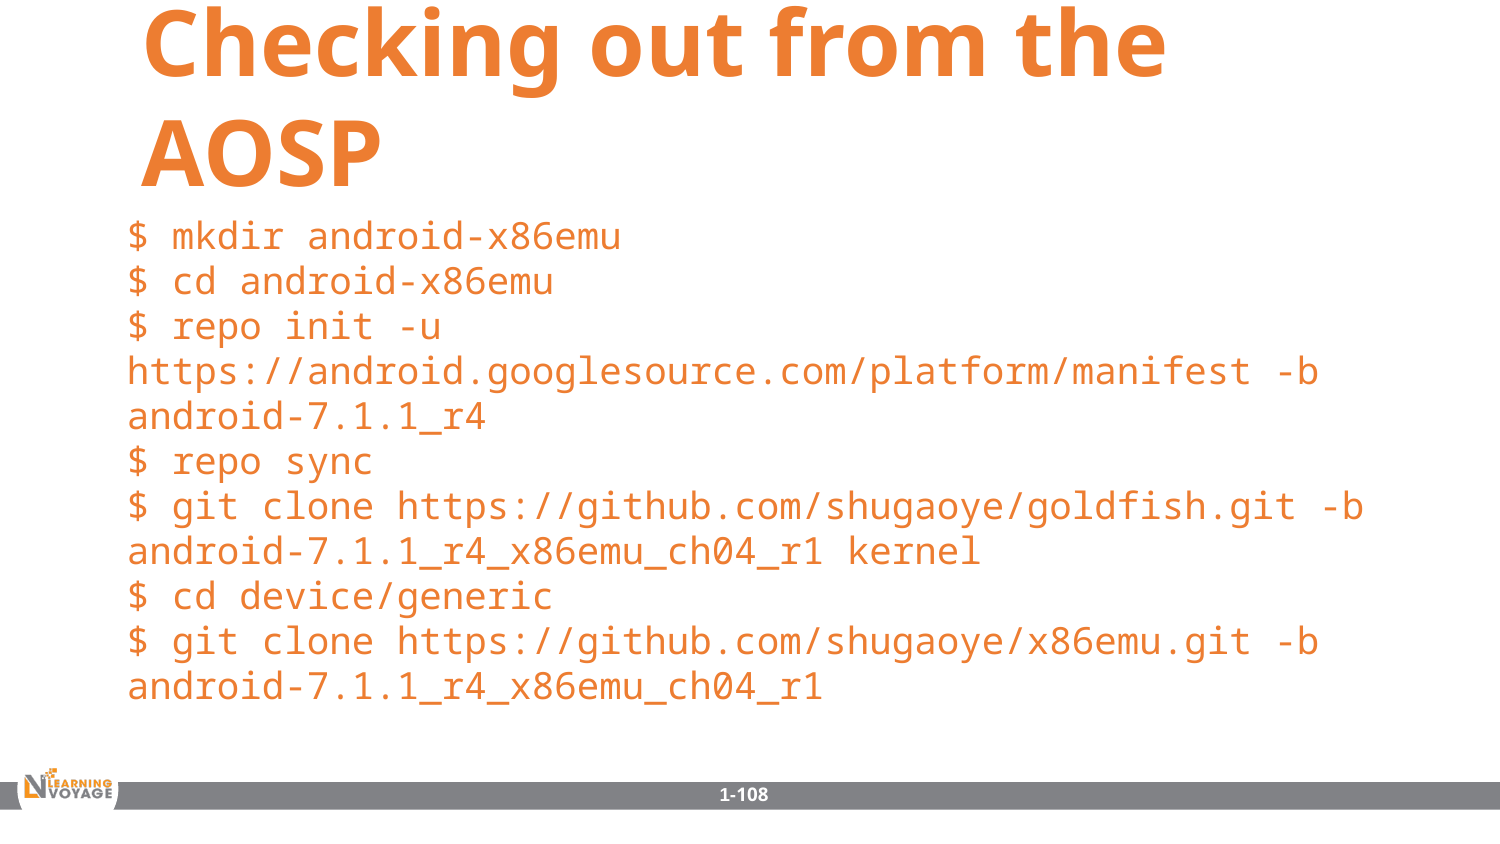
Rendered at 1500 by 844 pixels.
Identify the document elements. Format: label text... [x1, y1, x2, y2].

picture [0, 706, 144, 844]
text_box $ mkdir android-x86emu $ cd android-x86emu $ repo init -u https://android.googlesource.com/platform/manifest -b android-7.1.1_r4 $ repo sync $ git clone https://github.com/shugaoye/goldfish.git -b android-7.1.1_r4_x86emu_ch04_r1 kernel $ cd device/generic $ git clone https://github.com/shugaoye/x86emu.git -b android-7.1.1_r4_x86emu_ch04_r1 [126, 210, 1373, 708]
slide_number 1-108 [692, 770, 784, 821]
text_box Checking out from the AOSP [126, 37, 1434, 153]
